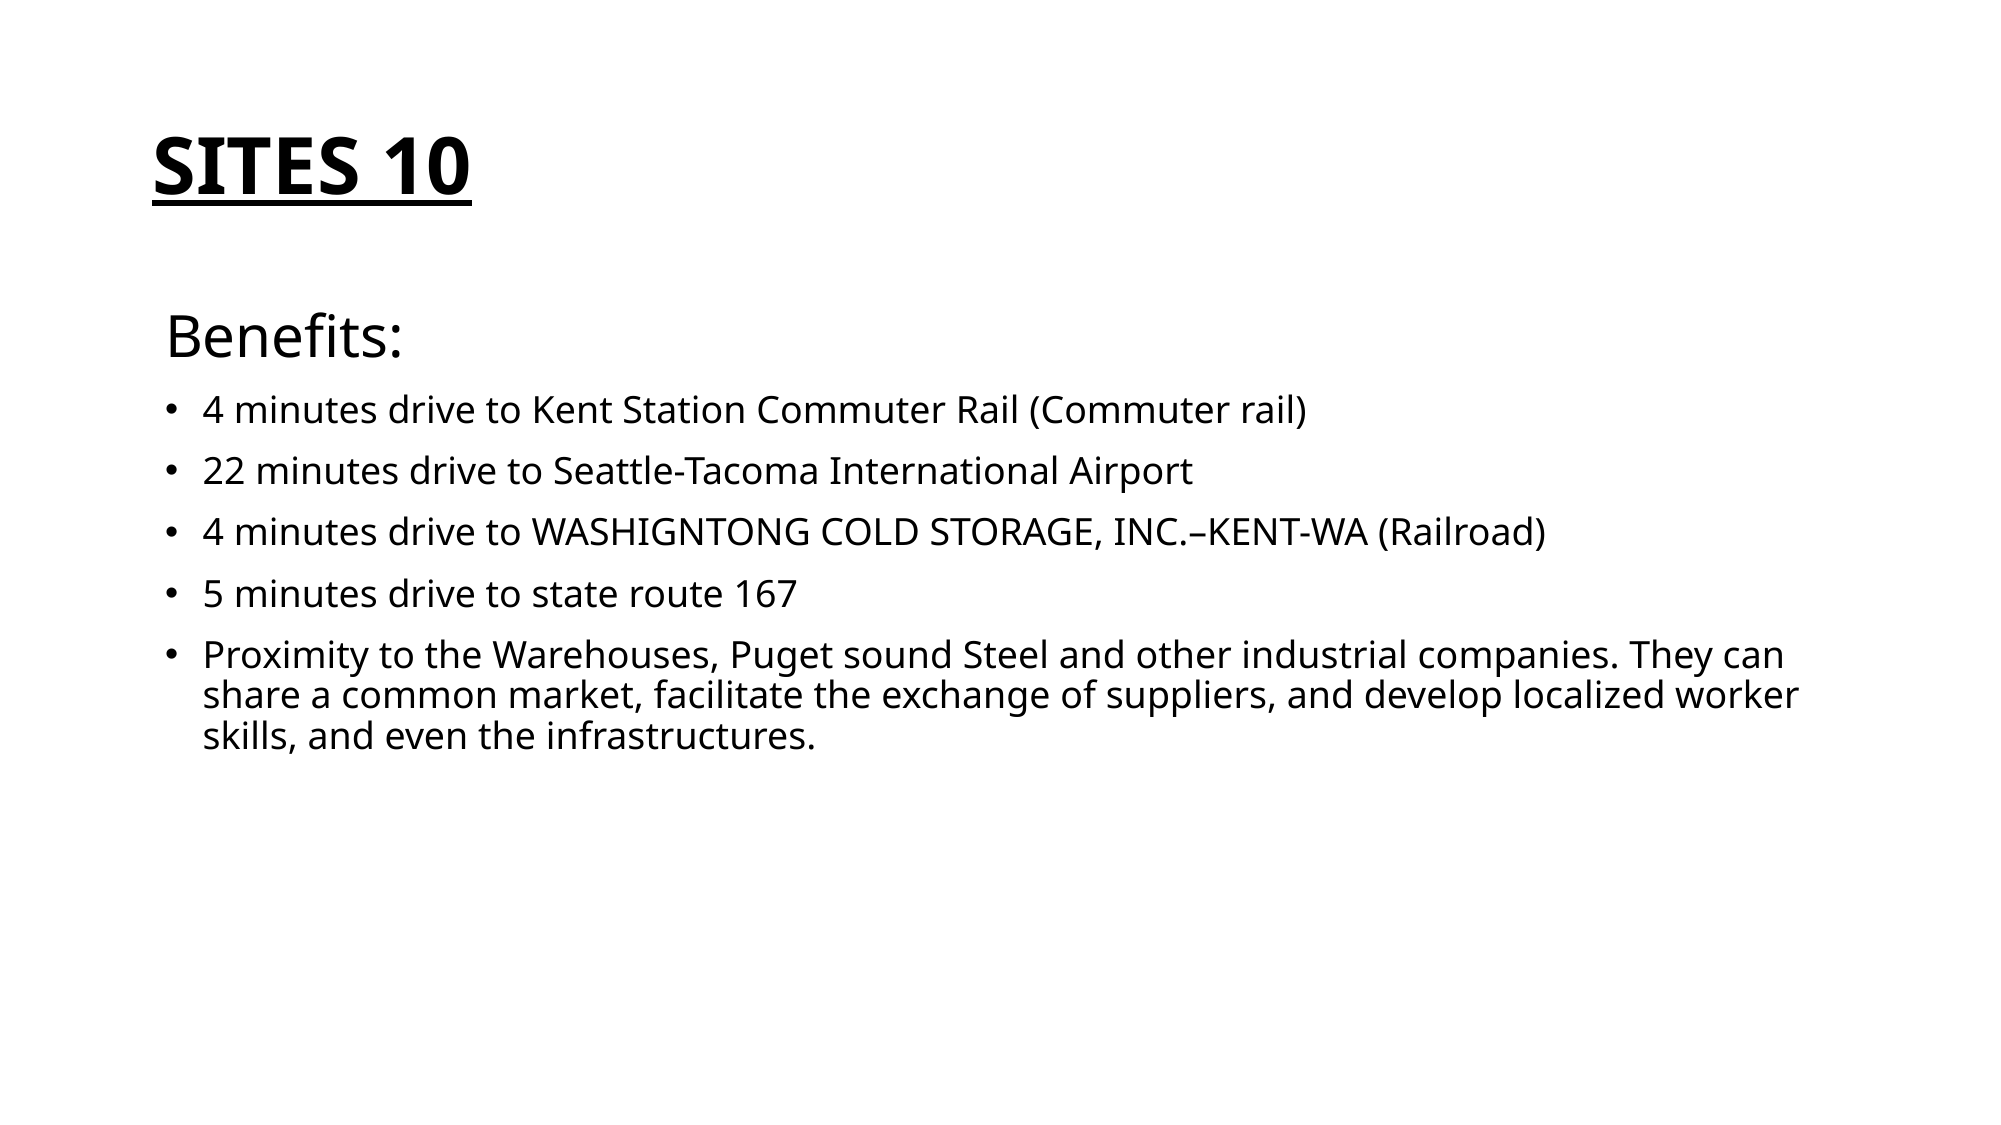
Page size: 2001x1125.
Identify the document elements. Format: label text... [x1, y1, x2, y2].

title Sites 10 [137, 59, 1863, 278]
list Benefits: 4 minutes drive to Kent Station Commuter Rail (Commuter rail) 22 minutes drive to Seattle-Tacoma International Airport 4 minutes drive to WASHIGNTONG COLD STORAGE, INC.–KENT-WA (Railroad) 5 minutes drive to state route 167 Proximity to the Warehouses, Puget sound Steel and other industrial companies. They can share a common market, facilitate the exchange of suppliers, and develop localized worker skills, and even the infrastructures. [150, 299, 1850, 1014]
